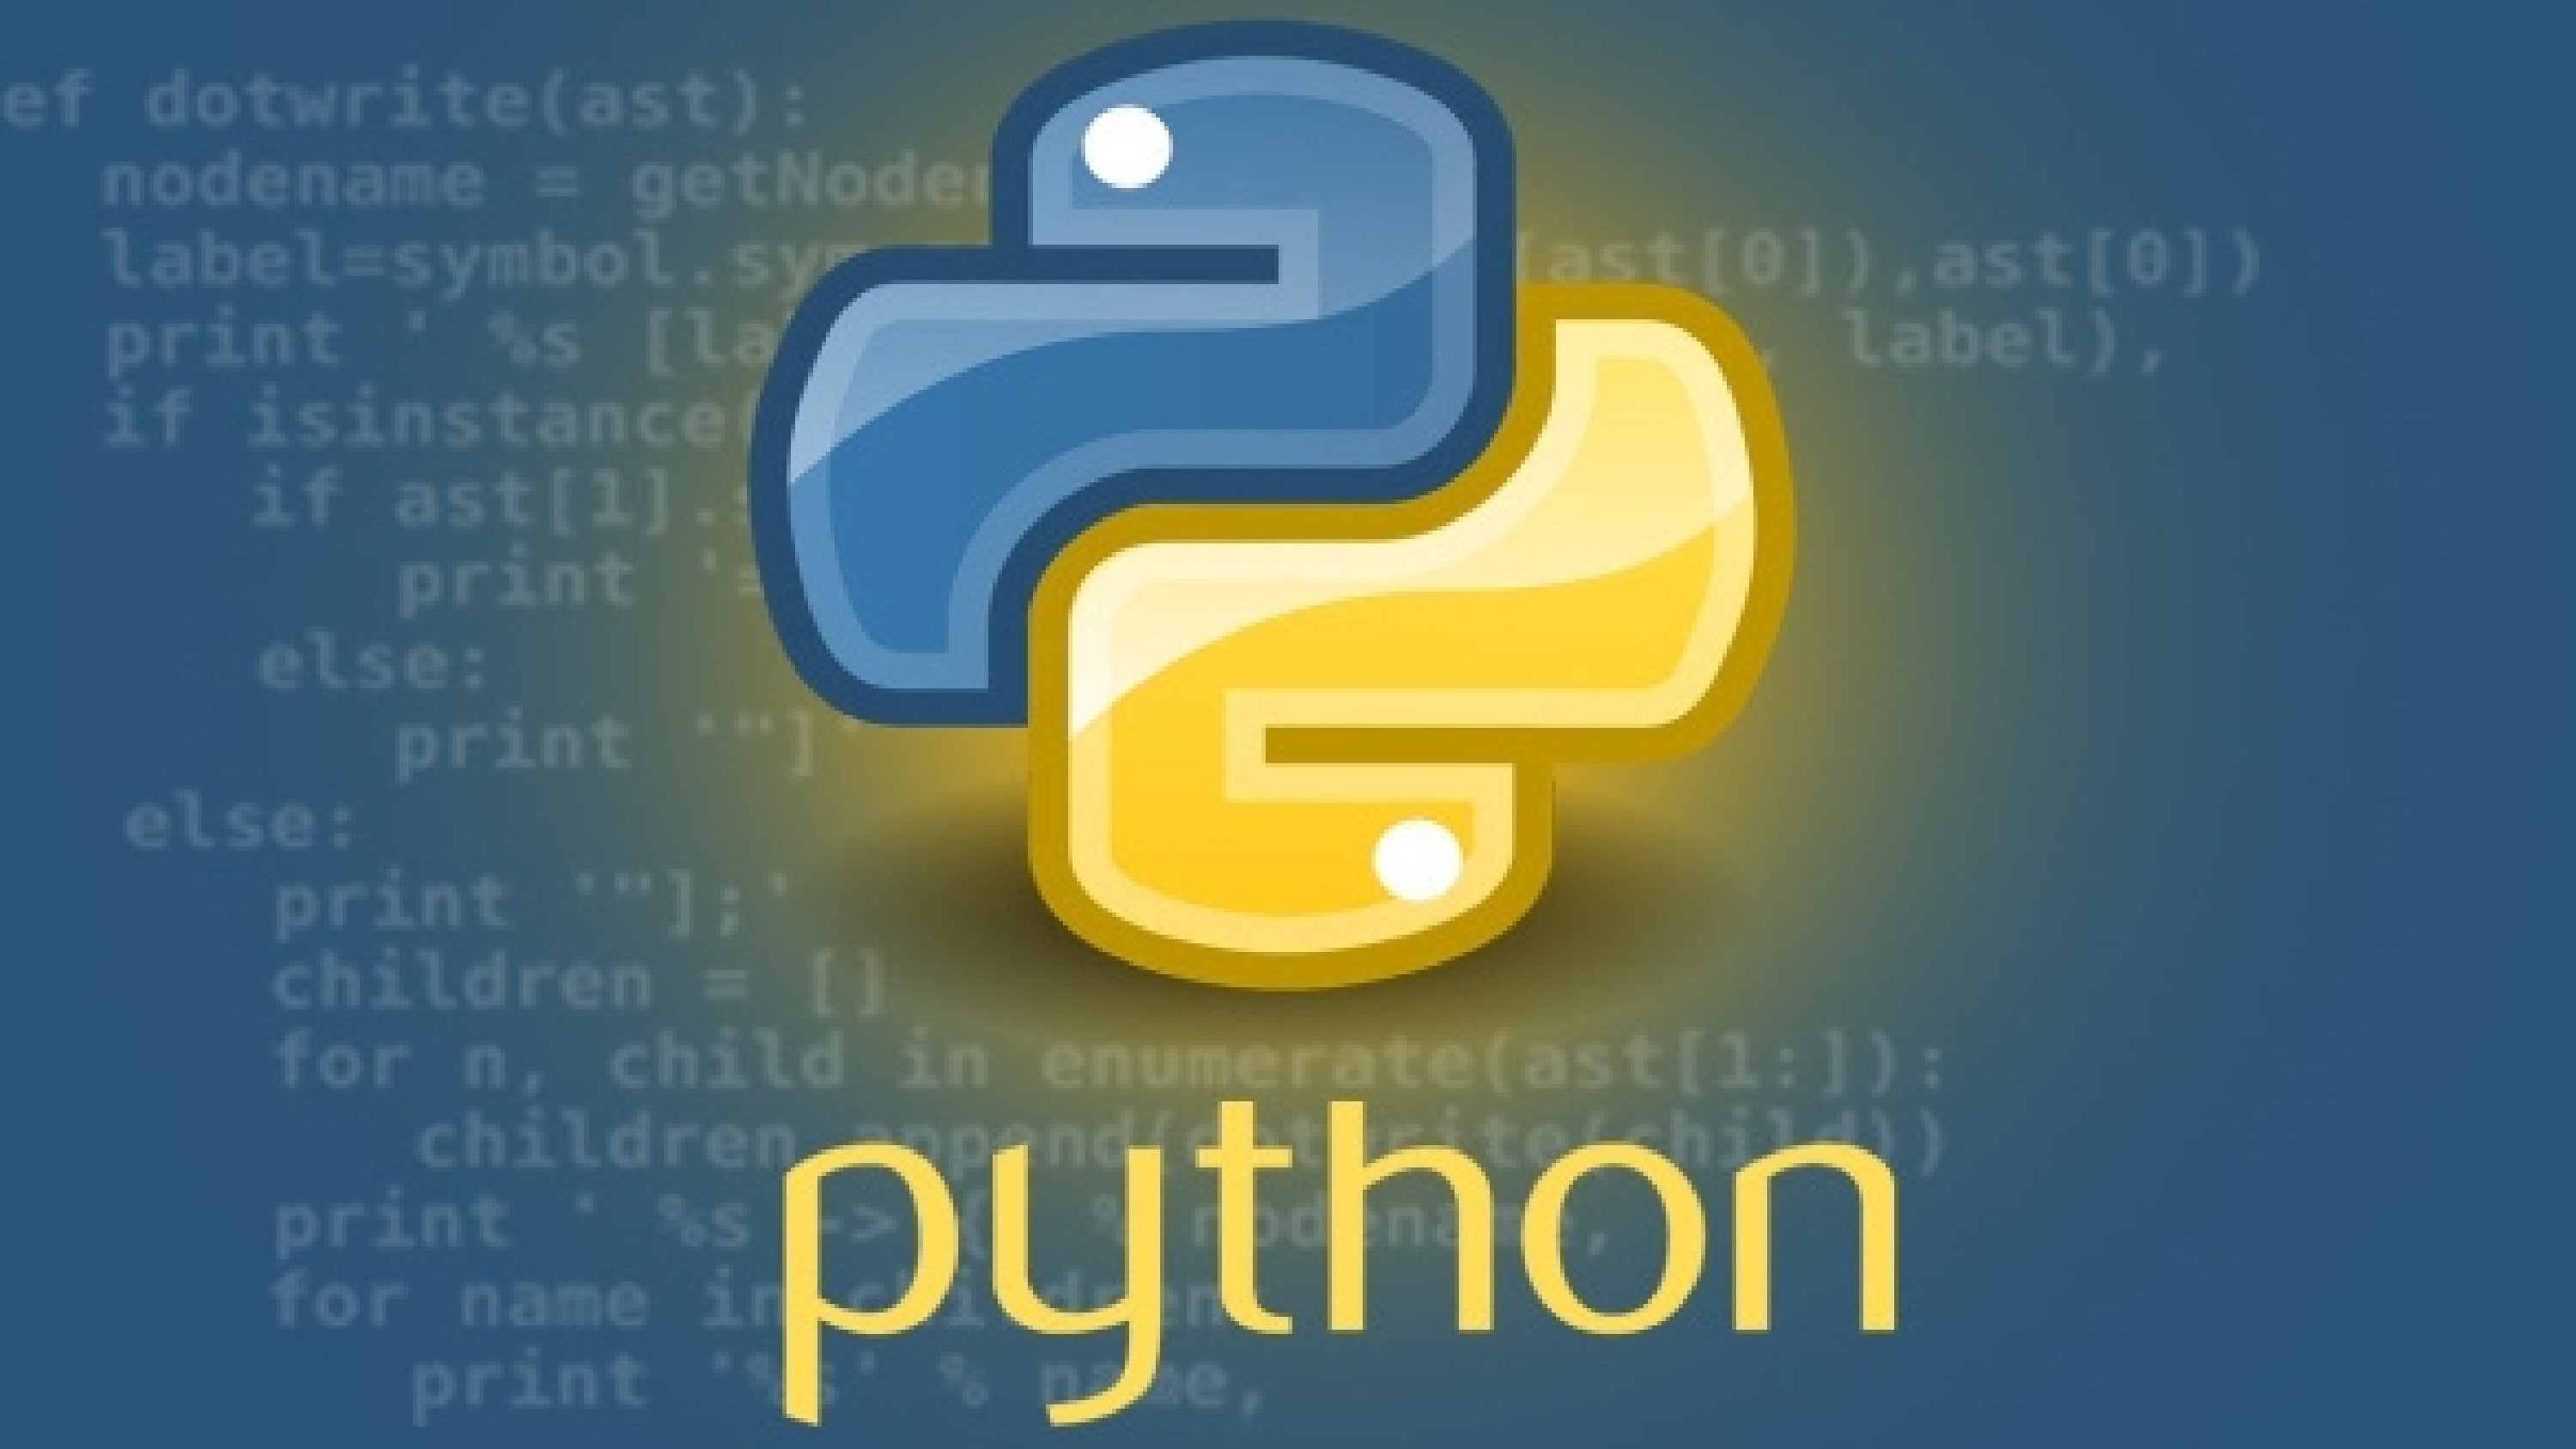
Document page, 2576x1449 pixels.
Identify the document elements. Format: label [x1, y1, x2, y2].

text_box [0, 0, 2576, 1449]
